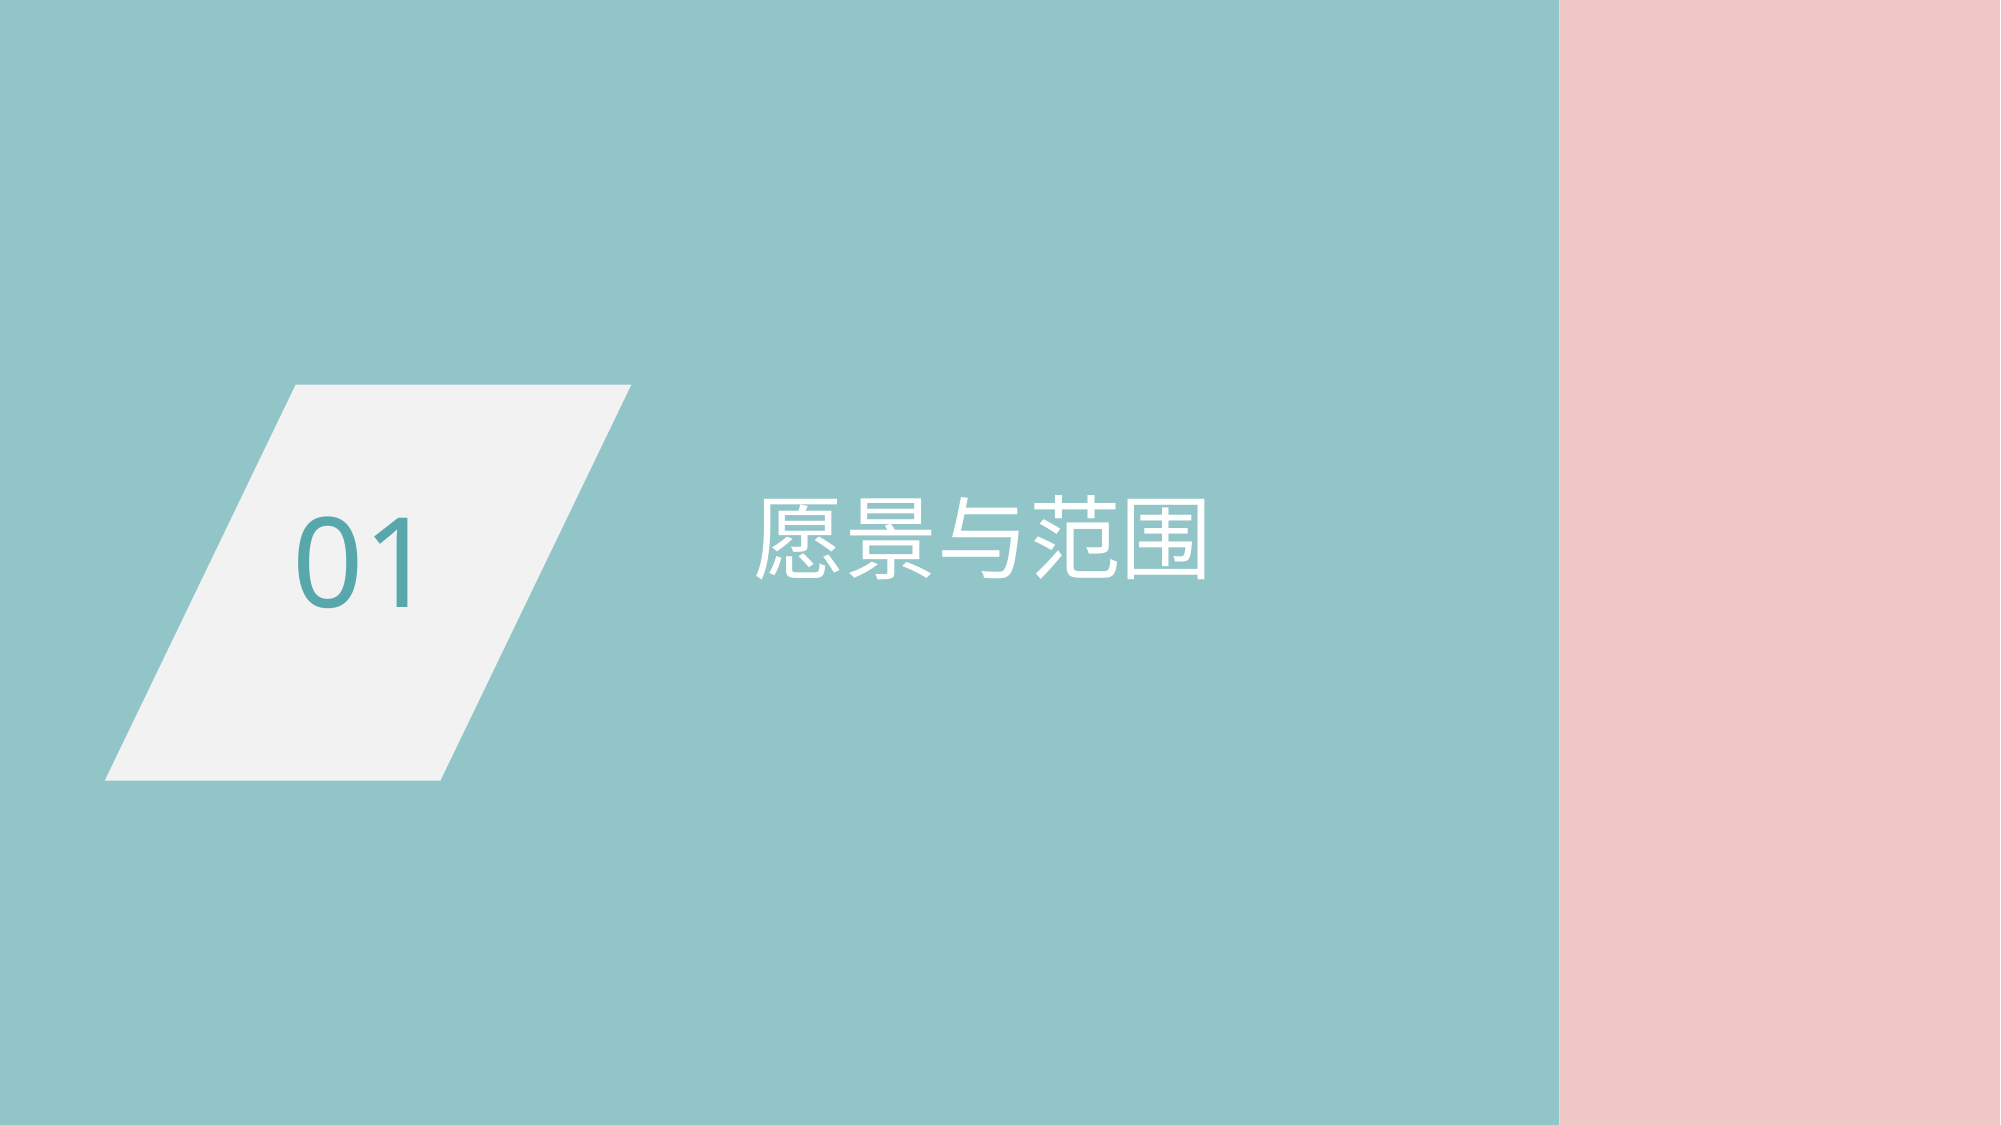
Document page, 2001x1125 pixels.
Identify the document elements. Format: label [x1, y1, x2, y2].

text_box [0, 0, 2000, 1125]
